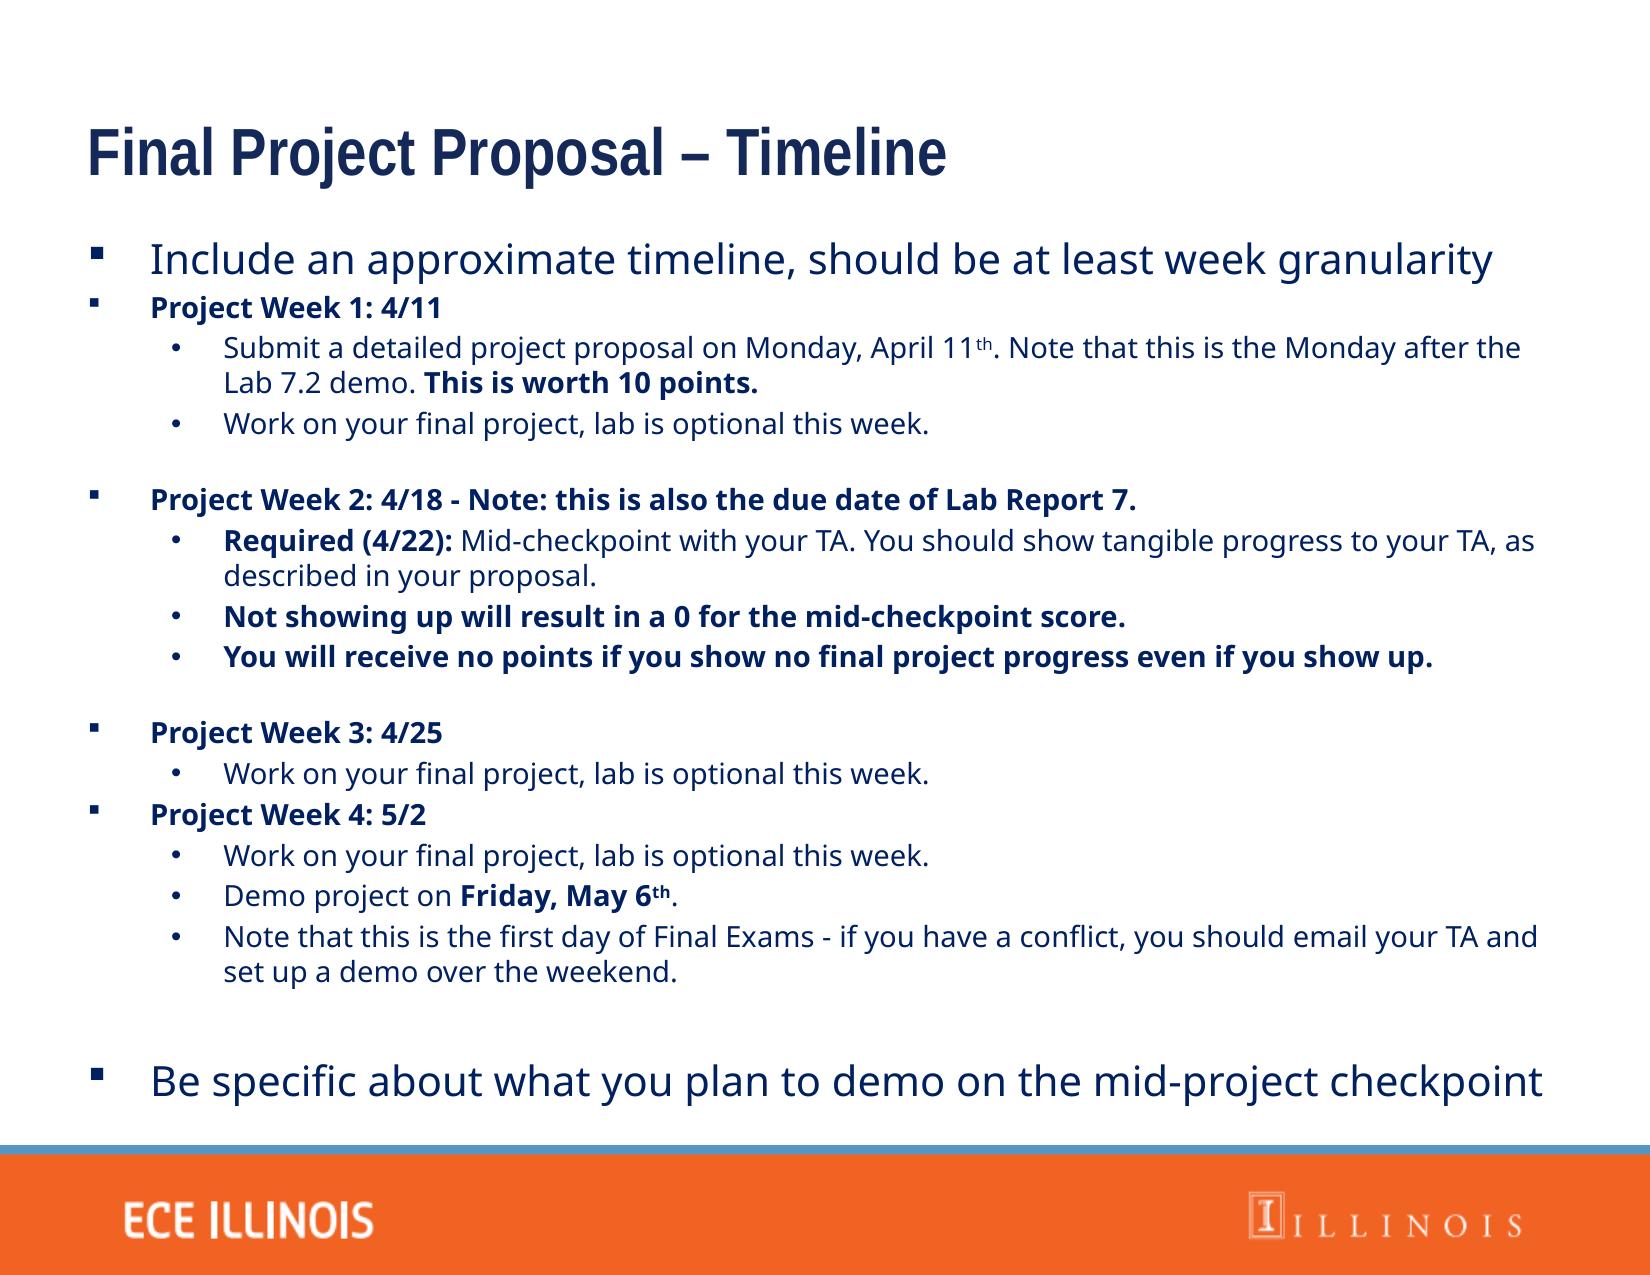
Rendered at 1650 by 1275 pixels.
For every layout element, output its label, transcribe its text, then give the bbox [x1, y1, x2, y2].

list Include an approximate timeline, should be at least week granularity Project Week 1: 4/11 Submit a detailed project proposal on Monday, April 11th. Note that this is the Monday after the Lab 7.2 demo. This is worth 10 points. Work on your final project, lab is optional this week. Project Week 2: 4/18 - Note: this is also the due date of Lab Report 7. Required (4/22): Mid-checkpoint with your TA. You should show tangible progress to your TA, as described in your proposal. Not showing up will result in a 0 for the mid-checkpoint score. You will receive no points if you show no final project progress even if you show up. Project Week 3: 4/25 Work on your final project, lab is optional this week. Project Week 4: 5/2 Work on your final project, lab is optional this week. Demo project on Friday, May 6th. Note that this is the first day of Final Exams - if you have a conflict, you should email your TA and set up a demo over the weekend. Be specific about what you plan to demo on the mid-project checkpoint [72, 225, 1590, 1018]
list Final Project Proposal – Timeline [72, 101, 1263, 224]
